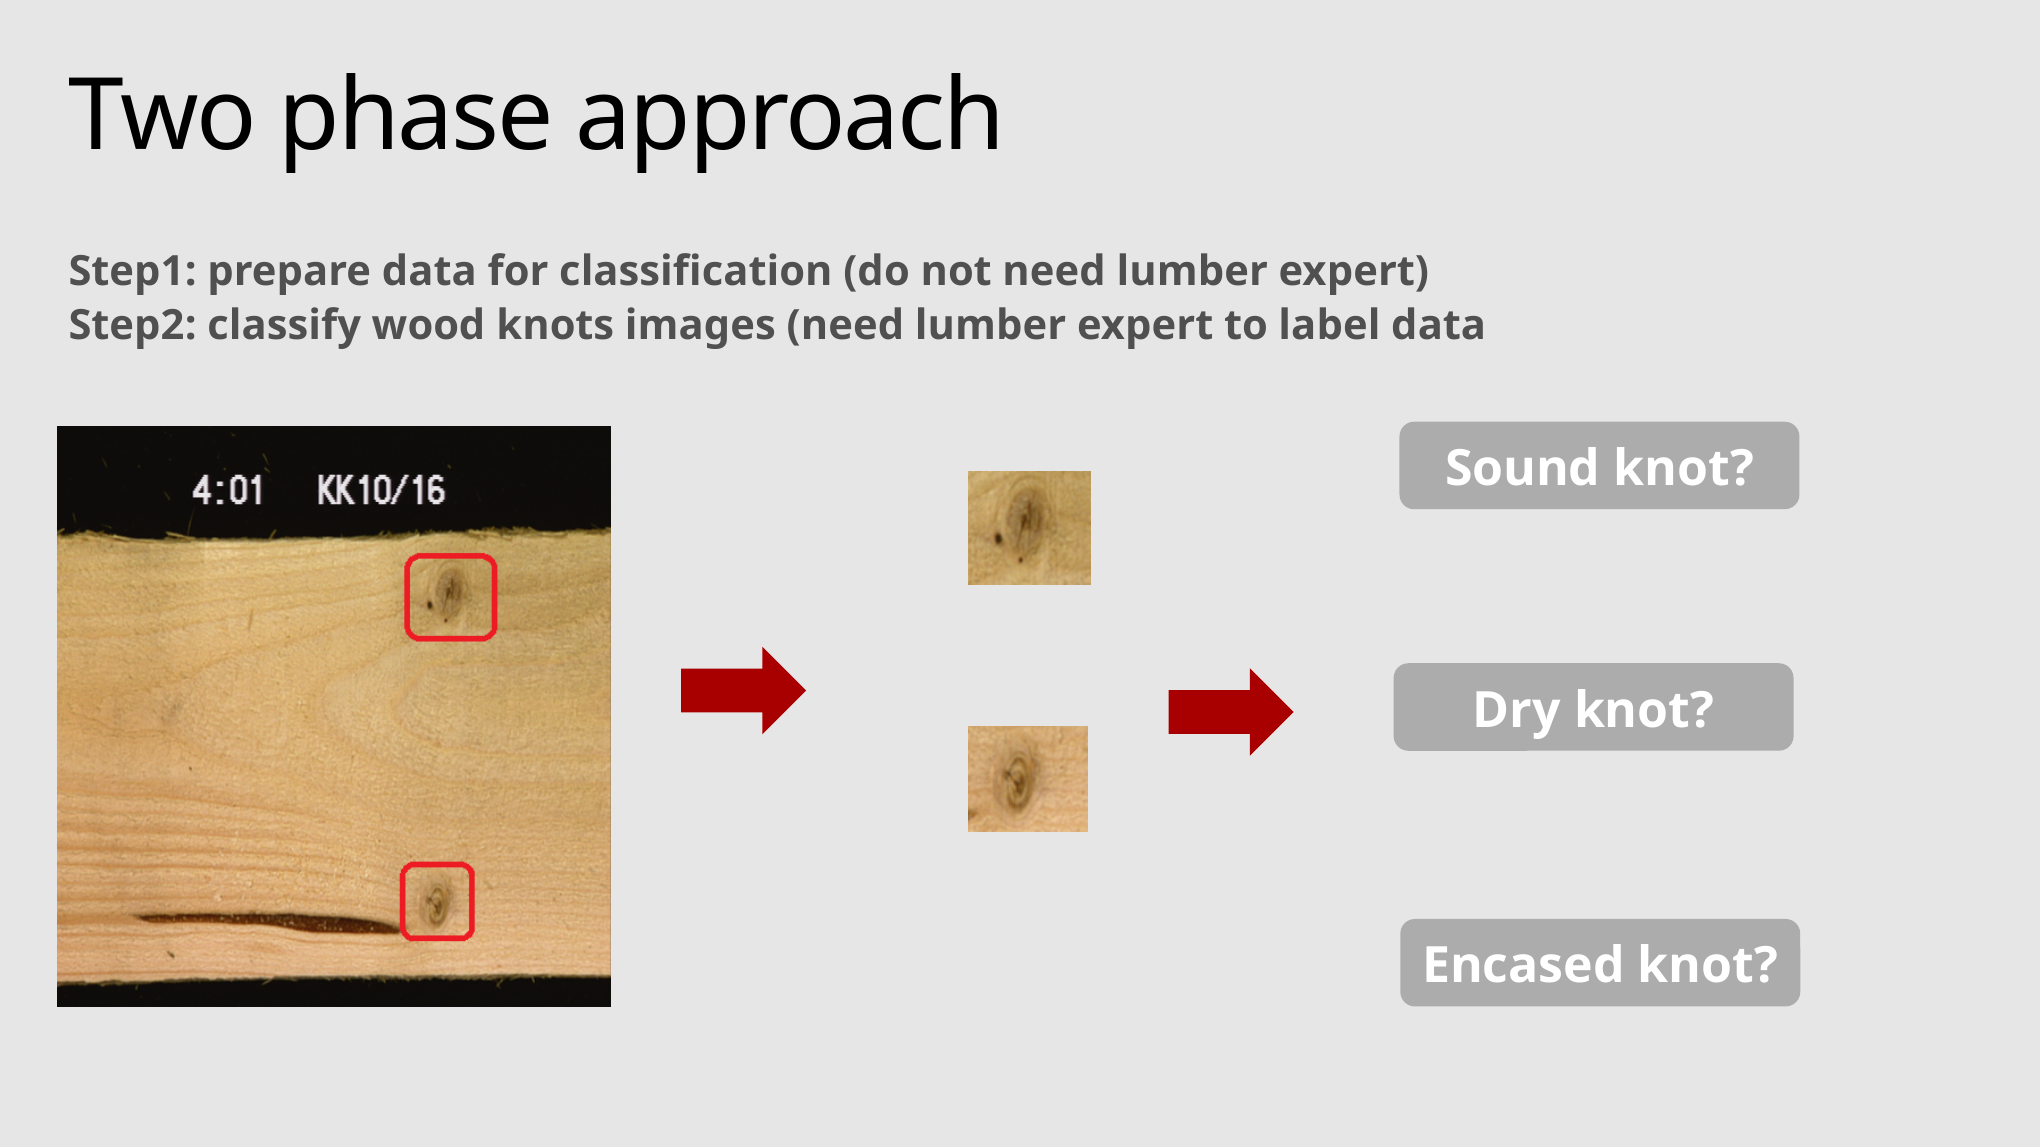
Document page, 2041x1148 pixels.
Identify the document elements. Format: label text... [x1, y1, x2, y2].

text_box Step1: prepare data for classification (do not need lumber expert) Step2: classify wood knots images (need lumber expert to label data [44, 234, 1696, 417]
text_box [57, 421, 1801, 1007]
title Two phase approach [45, 48, 1996, 199]
